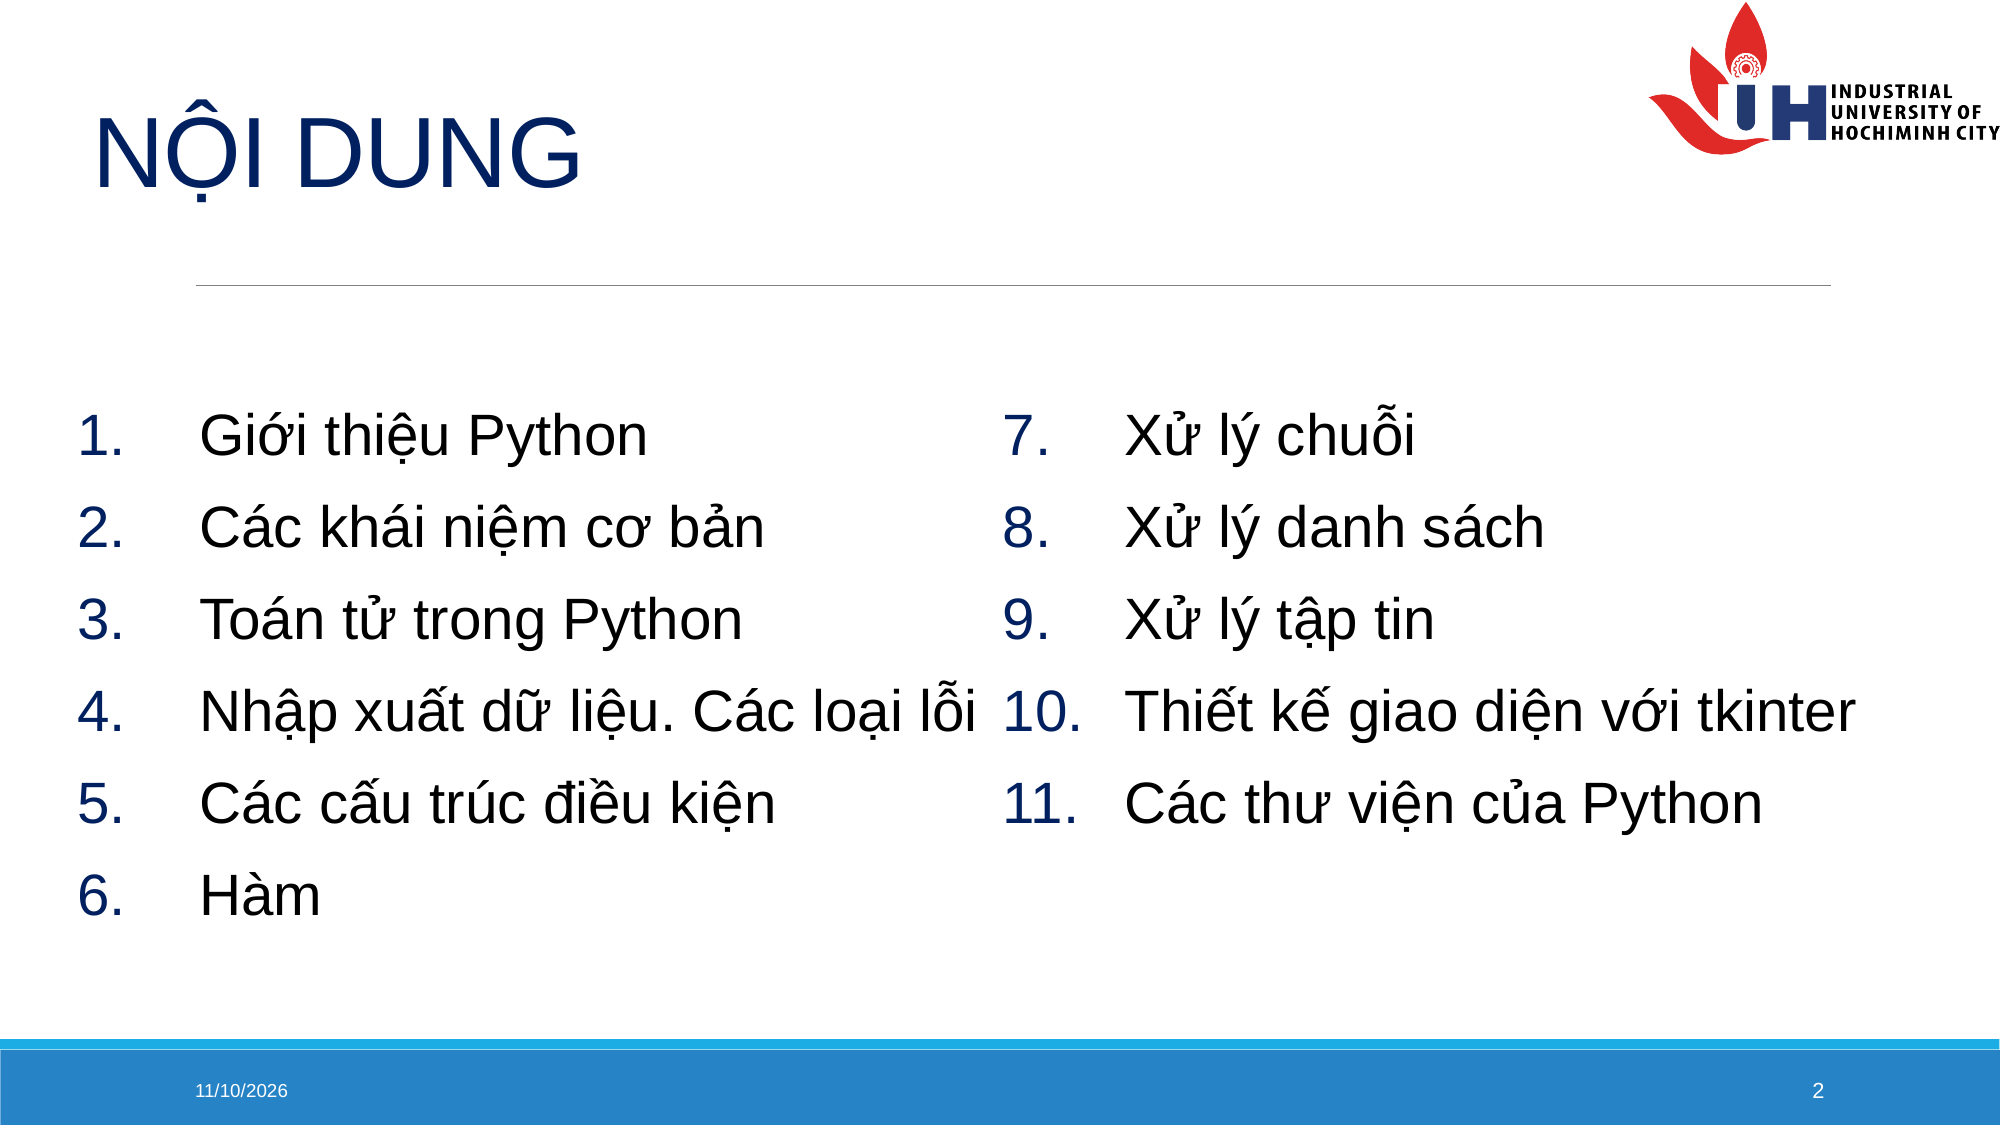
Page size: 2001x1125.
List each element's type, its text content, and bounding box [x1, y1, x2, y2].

list Giới thiệu Python Các khái niệm cơ bản Toán tử trong Python Nhập xuất dữ liệu. Các loại lỗi Các cấu trúc điều kiện Hàm Xử lý chuỗi Xử lý danh sách Xử lý tập tin Thiết kế giao diện với tkinter Các thư viện của Python [77, 397, 1928, 941]
slide_number 2 [1624, 1059, 1840, 1120]
picture [1648, 1, 2000, 155]
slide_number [180, 1059, 586, 1120]
title NỘI DUNG [77, 29, 1867, 216]
